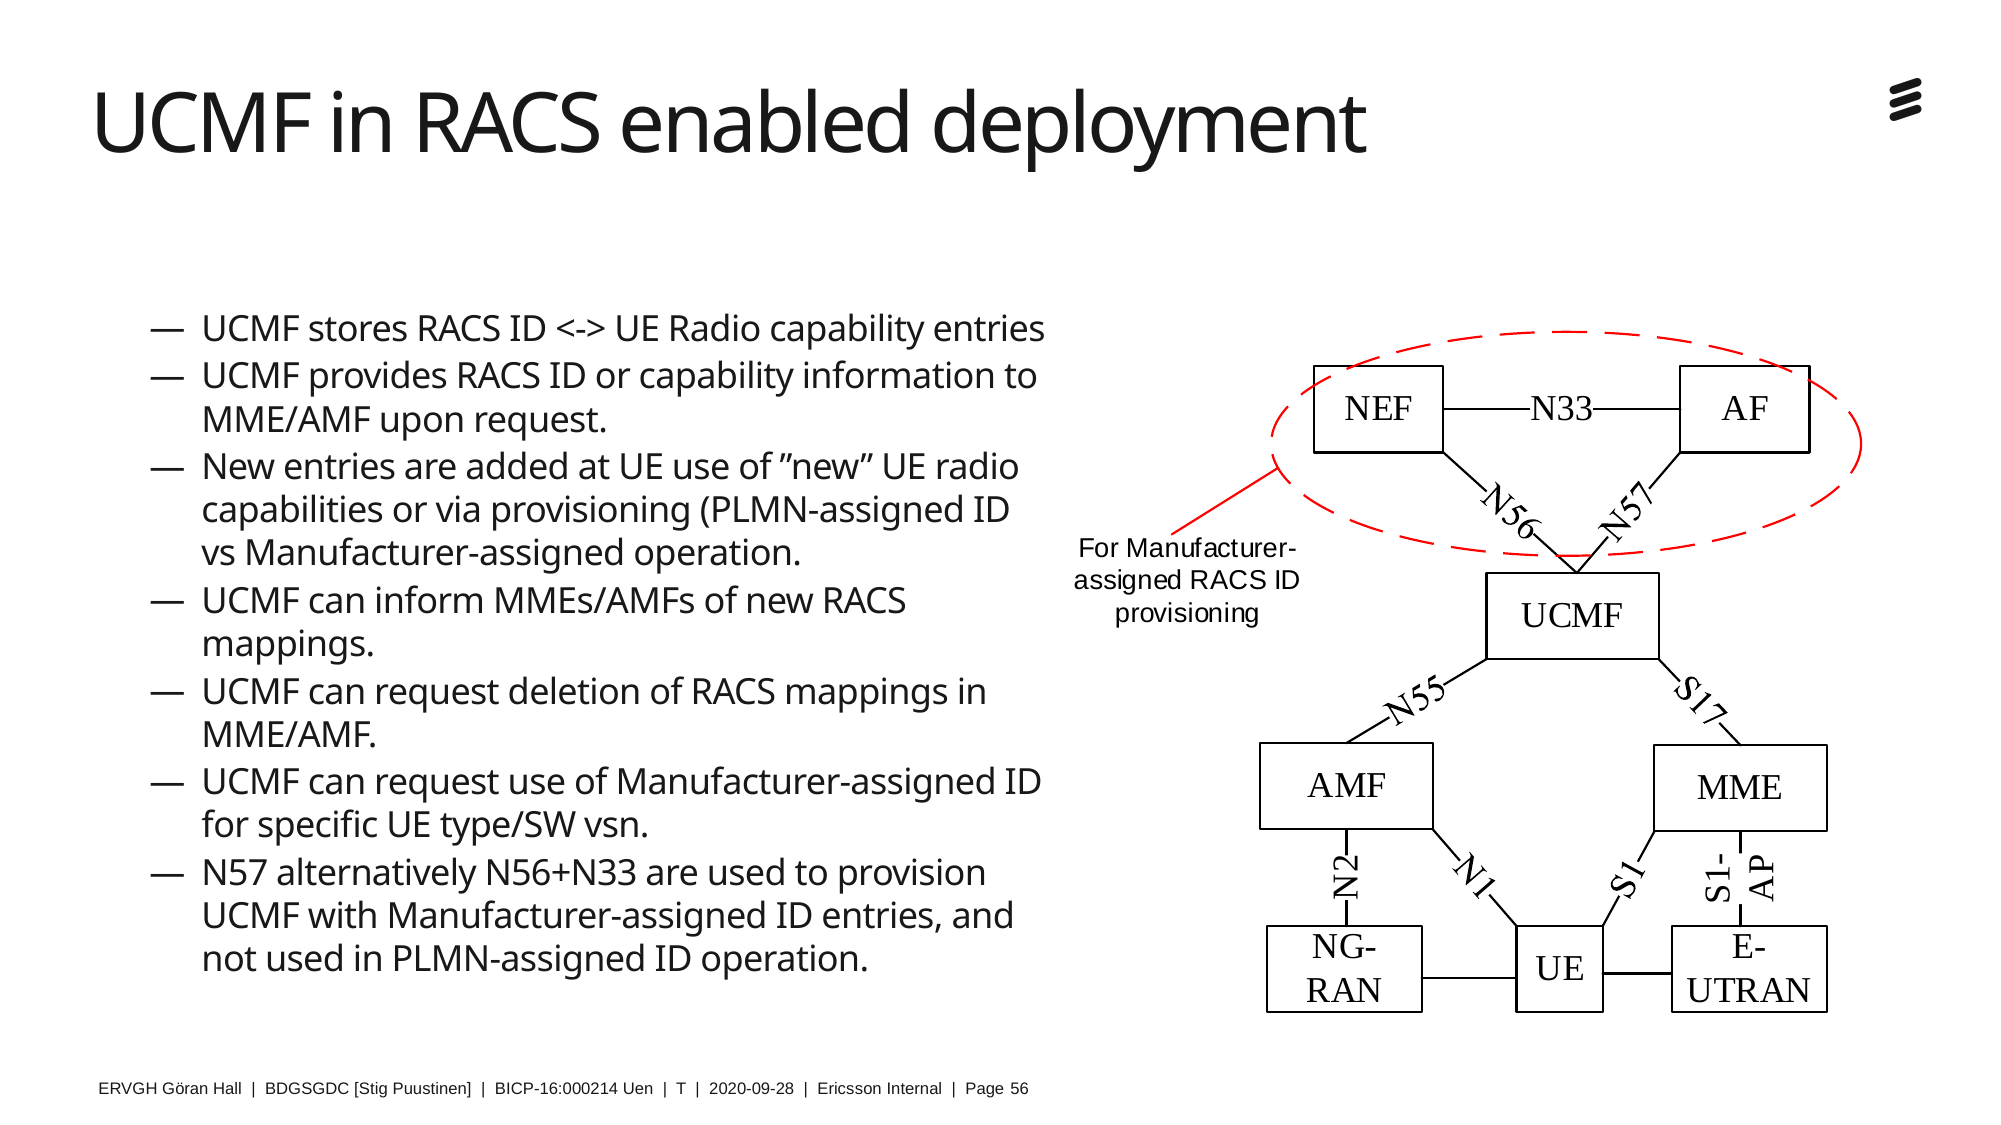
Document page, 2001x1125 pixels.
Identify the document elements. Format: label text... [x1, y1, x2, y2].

picture [1884, 78, 1927, 121]
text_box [1012, 327, 1863, 1014]
title UCMF in RACS enabled deployment [78, 77, 1450, 256]
list UCMF stores RACS ID <-> UE Radio capability entries UCMF provides RACS ID or capability information to MME/AMF upon request. New entries are added at UE use of ”new” UE radio capabilities or via provisioning (PLMN-assigned ID vs Manufacturer-assigned operation. UCMF can inform MMEs/AMFs of new RACS mappings. UCMF can request deletion of RACS mappings in MME/AMF. UCMF can request use of Manufacturer-assigned ID for specific UE type/SW vsn. N57 alternatively N56+N33 are used to provision UCMF with Manufacturer-assigned ID entries, and not used in PLMN-assigned ID operation. [137, 299, 1064, 1014]
